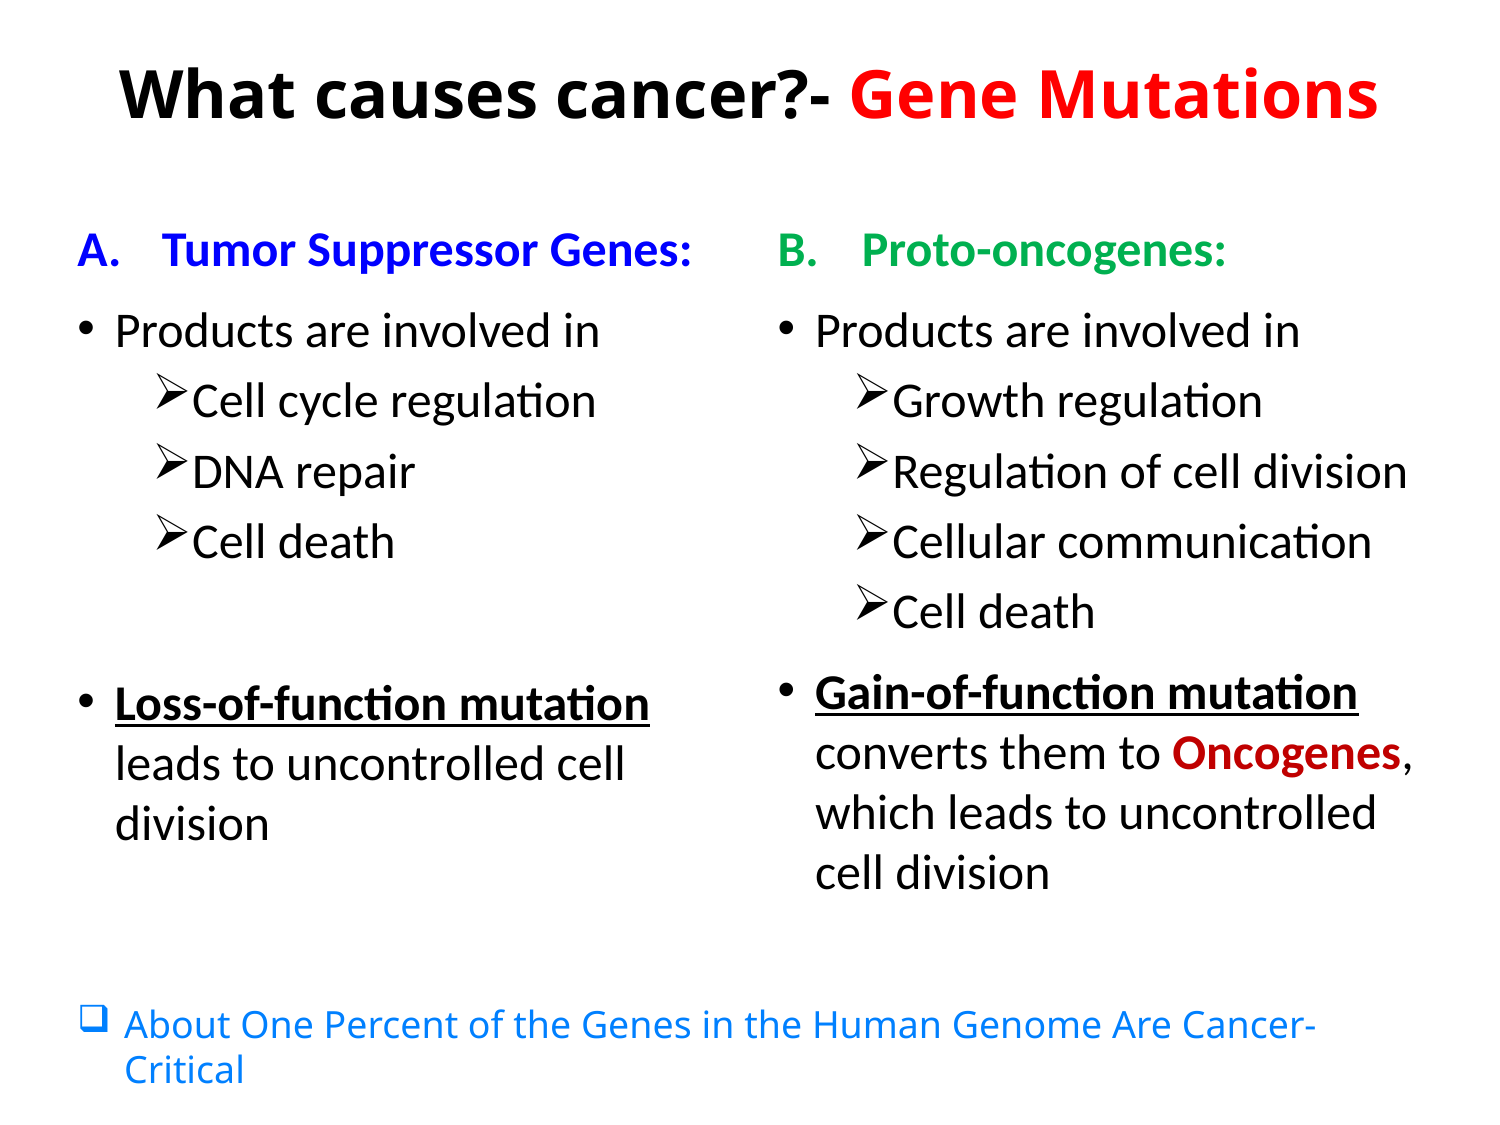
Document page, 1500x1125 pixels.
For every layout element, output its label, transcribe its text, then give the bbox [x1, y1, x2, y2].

list Tumor Suppressor Genes: Products are involved in Cell cycle regulation DNA repair Cell death Loss-of-function mutation leads to uncontrolled cell division [62, 208, 741, 960]
list Proto-oncogenes: Products are involved in Growth regulation Regulation of cell division Cellular communication Cell death Gain-of-function mutation converts them to Oncogenes, which leads to uncontrolled cell division [762, 208, 1444, 960]
text_box About One Percent of the Genes in the Human Genome Are Cancer-Critical [62, 994, 1444, 1099]
title What causes cancer?- Gene Mutations [103, 49, 1397, 144]
